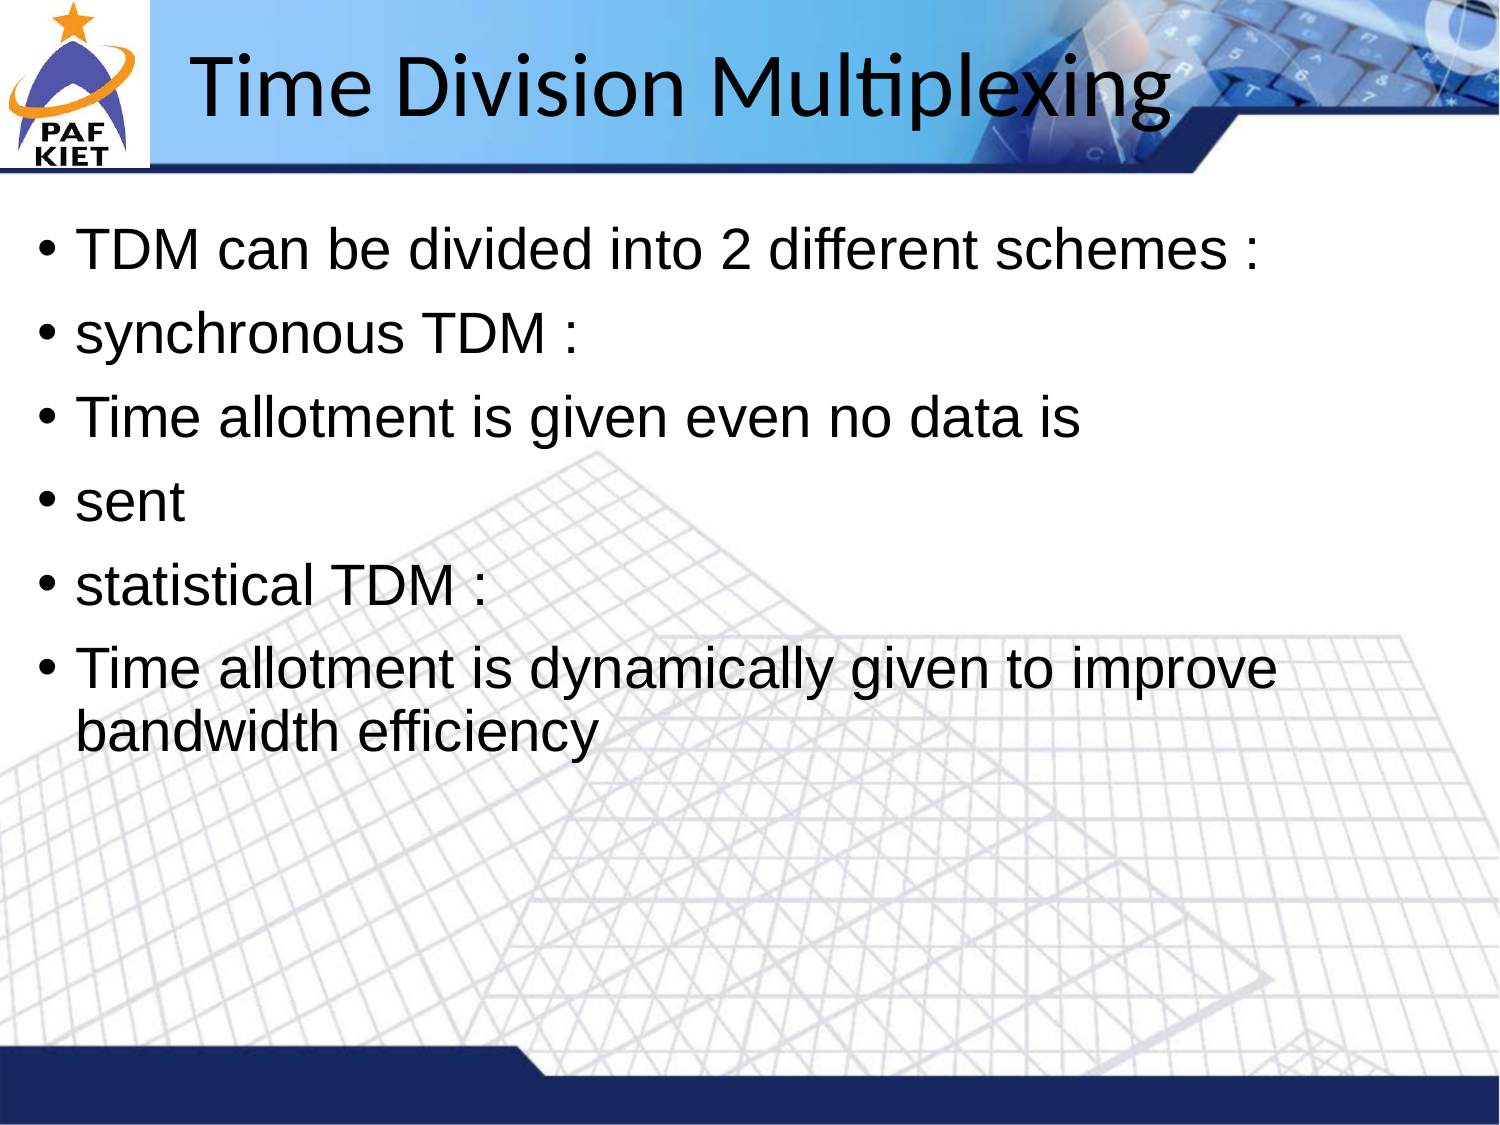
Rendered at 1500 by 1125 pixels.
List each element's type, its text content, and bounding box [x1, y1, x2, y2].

picture [0, 0, 1500, 1125]
list TDM can be divided into 2 different schemes : synchronous TDM : Time allotment is given even no data is sent statistical TDM : Time allotment is dynamically given to improve bandwidth efficiency [37, 219, 1388, 963]
title Time Division Multiplexing [189, 37, 1388, 198]
